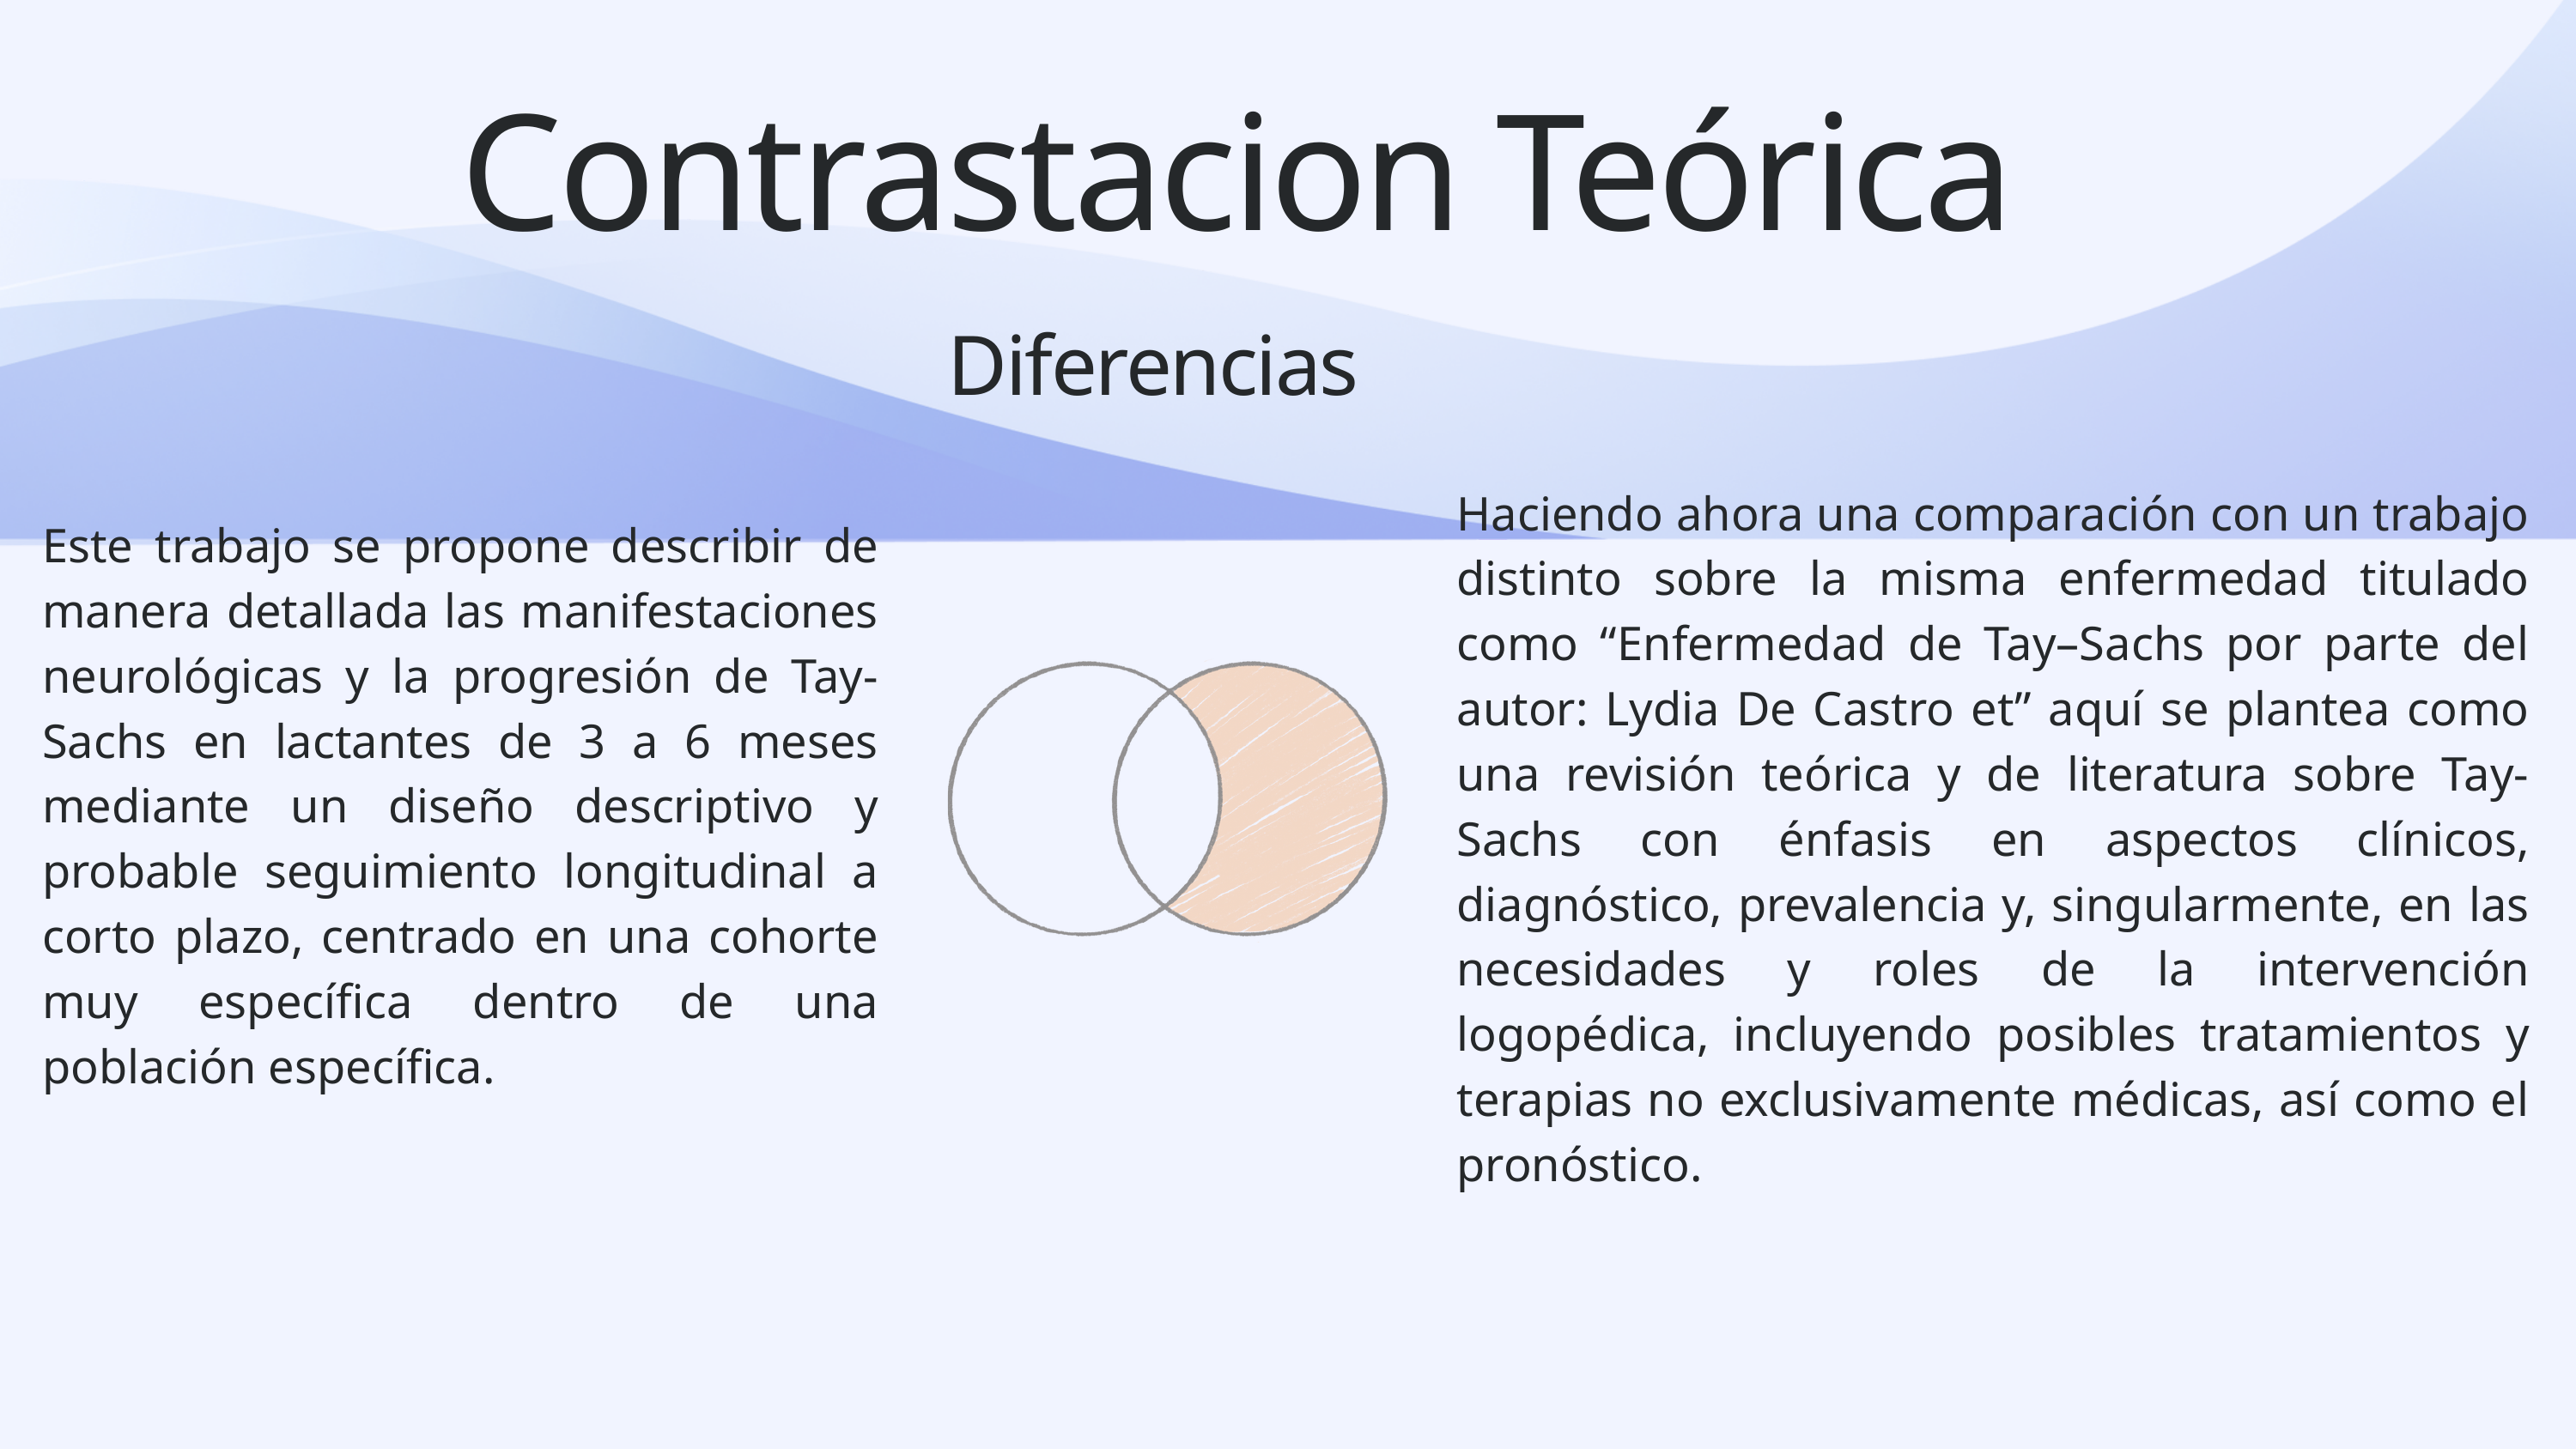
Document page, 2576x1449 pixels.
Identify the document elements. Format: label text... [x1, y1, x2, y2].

text_box Este trabajo se propone describir de manera detallada las manifestaciones neurológicas y la progresión de Tay-Sachs en lactantes de 3 a 6 meses mediante un diseño descriptivo y probable seguimiento longitudinal a corto plazo, centrado en una cohorte muy específica dentro de una población específica. [42, 506, 879, 1094]
text_box [0, 0, 2576, 548]
text_box Contrastacion Teórica [460, 83, 2116, 263]
text_box Haciendo ahora una comparación con un trabajo distinto sobre la misma enfermedad titulado como “Enfermedad de Tay–Sachs por parte del autor: Lydia De Castro et” aquí se plantea como una revisión teórica y de literatura sobre Tay-Sachs con énfasis en aspectos clínicos, diagnóstico, prevalencia y, singularmente, en las necesidades y roles de la intervención logopédica, incluyendo posibles tratamientos y terapias no exclusivamente médicas, así como el pronóstico. [1456, 475, 2530, 1191]
text_box Diferencias [947, 320, 1400, 412]
text_box [947, 658, 1388, 943]
